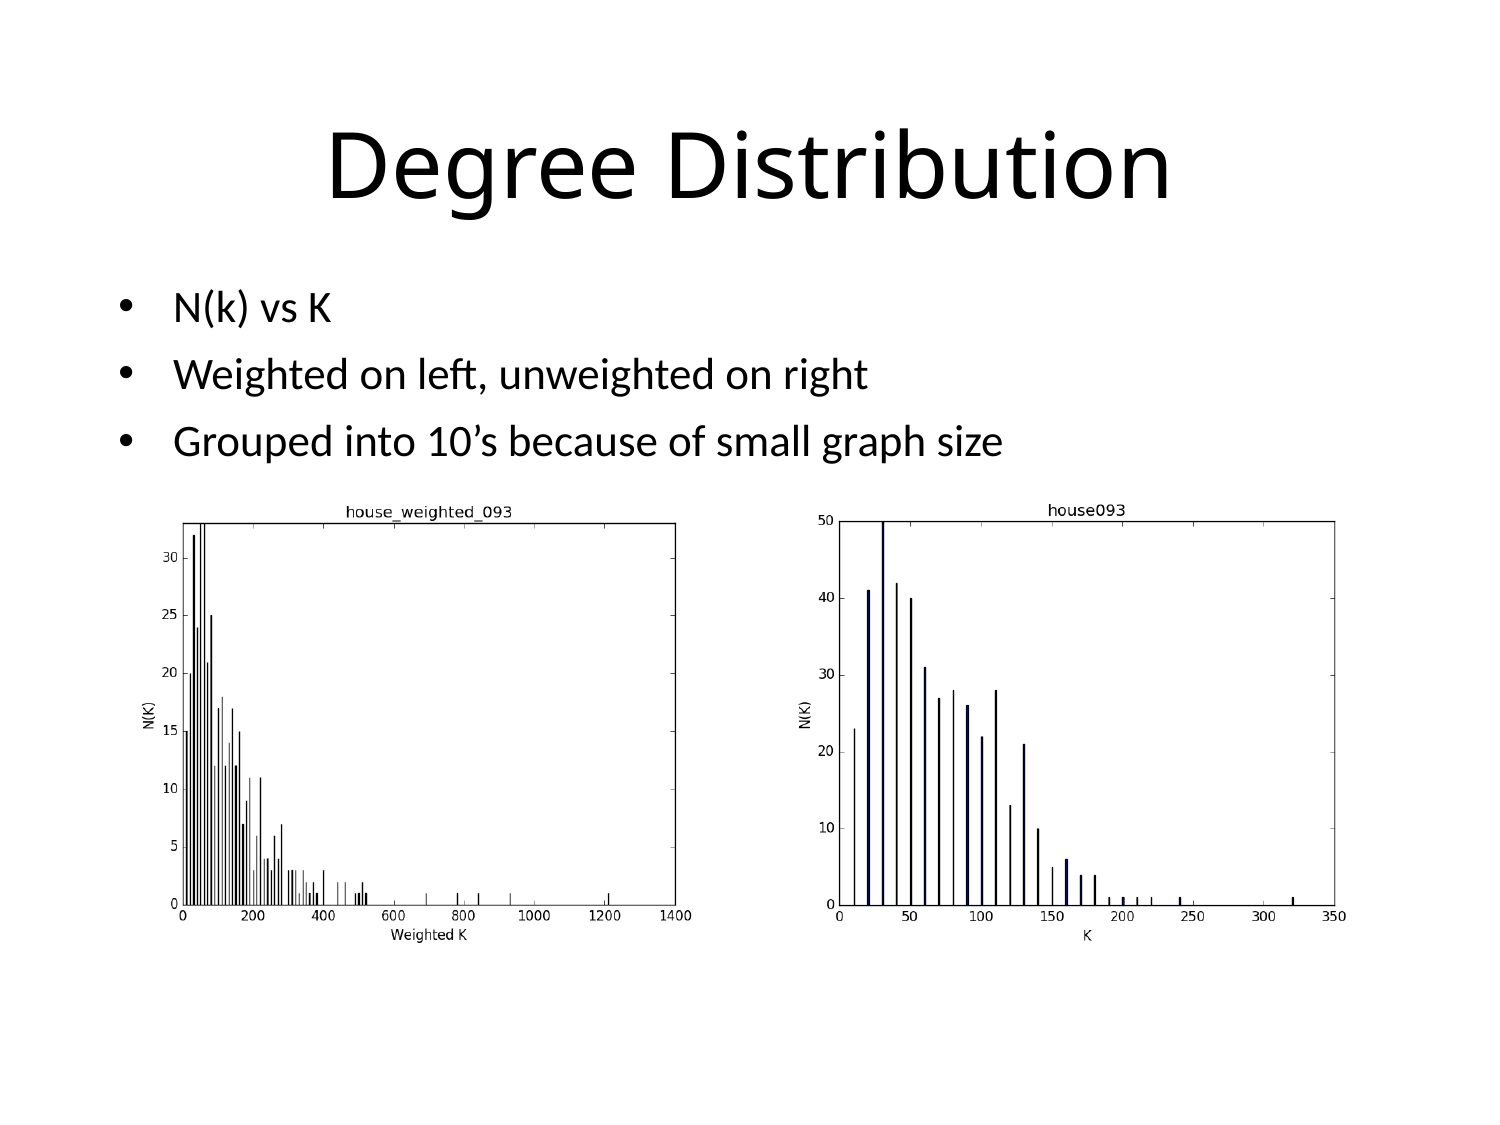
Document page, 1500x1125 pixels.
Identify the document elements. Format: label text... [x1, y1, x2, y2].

title Degree Distribution [103, 59, 1398, 275]
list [103, 475, 738, 952]
list N(k) vs K Weighted on left, unweighted on right Grouped into 10’s because of small graph size [103, 275, 1398, 476]
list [759, 473, 1398, 953]
